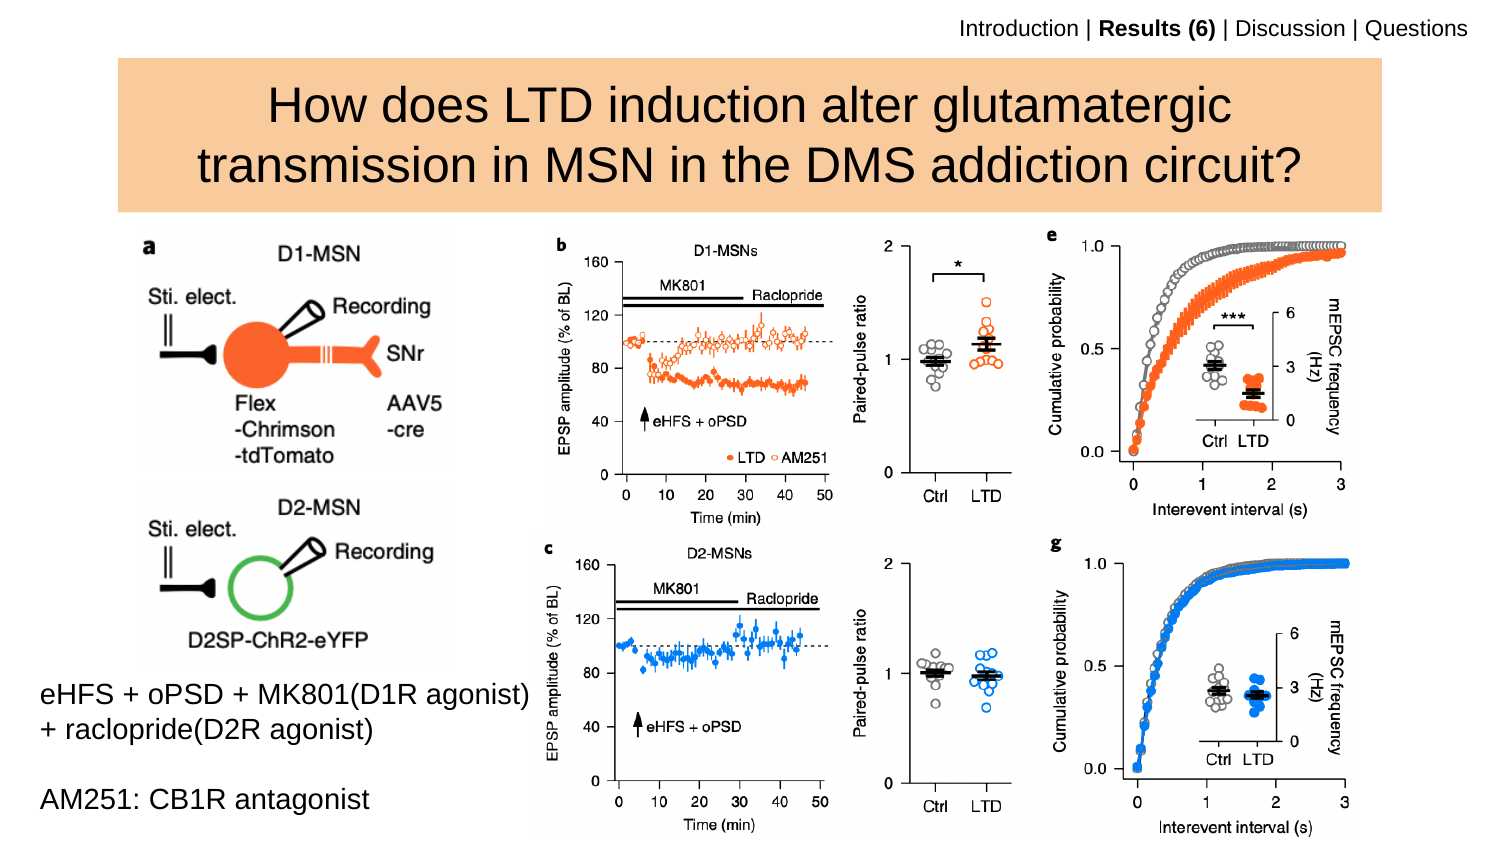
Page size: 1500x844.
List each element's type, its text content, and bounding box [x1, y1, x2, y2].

text_box Introduction | Results (6) | Discussion | Questions [944, 0, 1500, 56]
picture [136, 226, 450, 471]
picture [528, 226, 843, 837]
text_box How does LTD induction alter glutamatergic transmission in MSN in the DMS addiction circuit? [117, 57, 1382, 213]
text_box eHFS + oPSD + MK801(D1R agonist) + raclopride(D2R agonist) AM251: CB1R antagonist [25, 667, 523, 823]
picture [850, 224, 1358, 839]
picture [136, 484, 450, 669]
